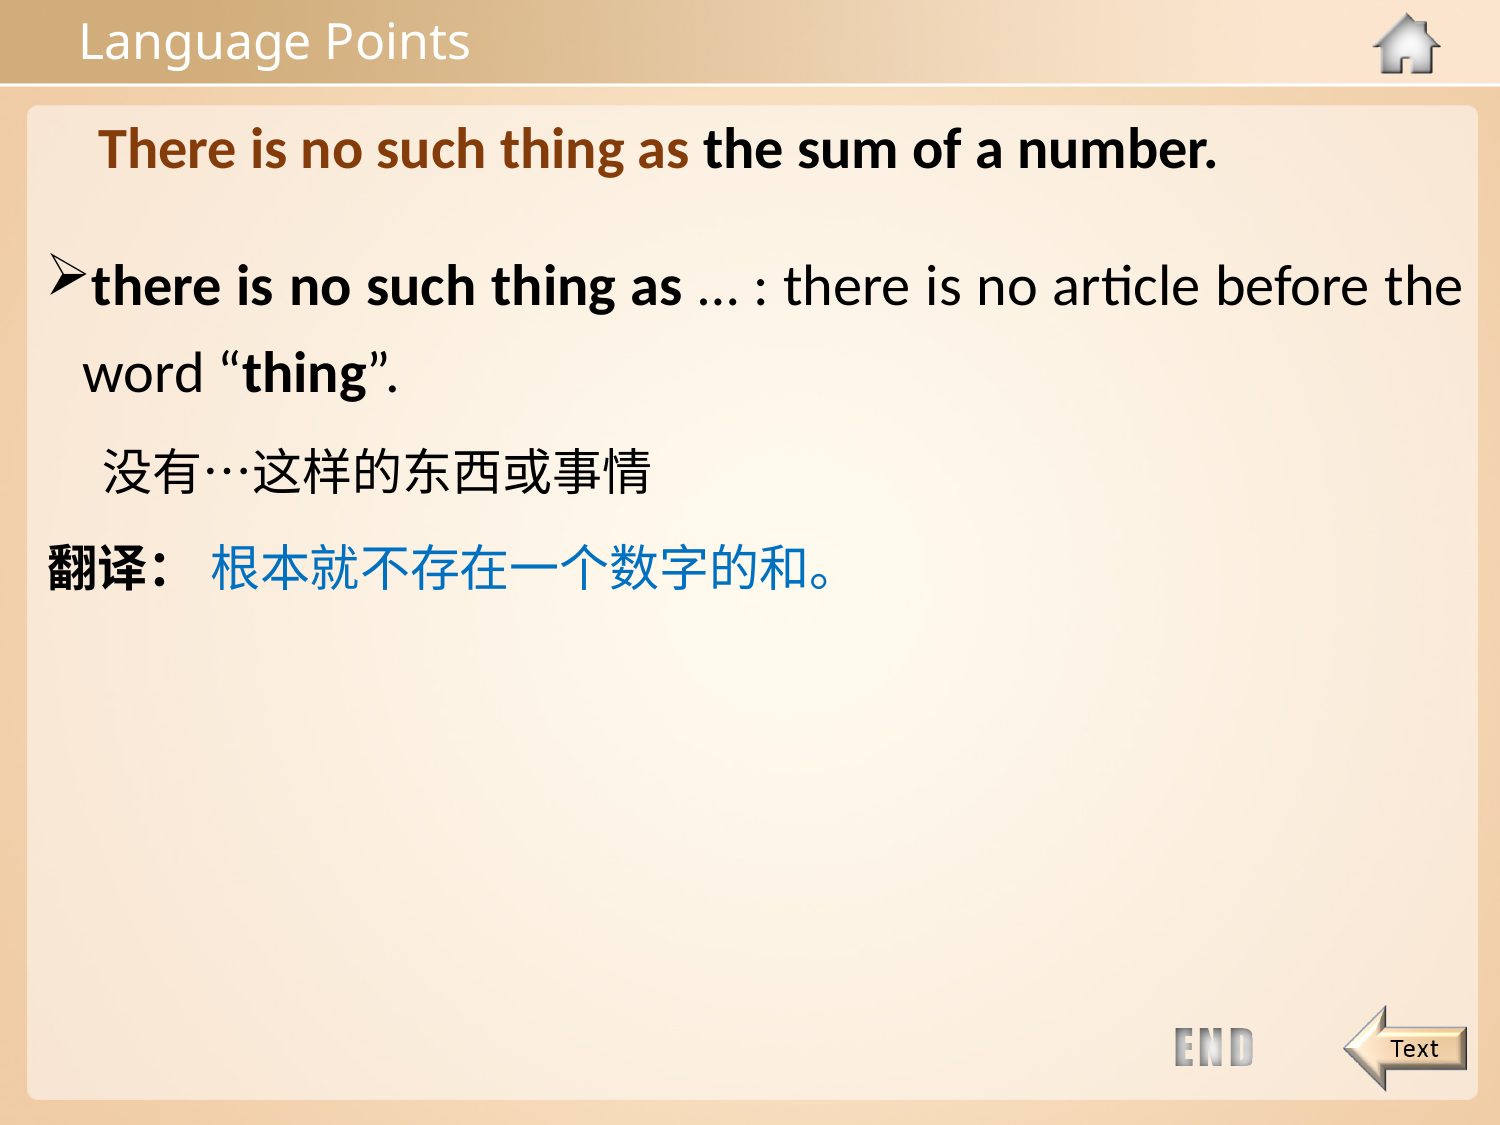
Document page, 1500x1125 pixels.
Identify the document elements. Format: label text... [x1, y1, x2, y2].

text_box Language Points [63, 2, 487, 77]
list There is no such thing as the sum of a number. there is no such thing as … : there is no article before the word “thing”. 没有…这样的东西或事情 [29, 102, 1480, 1099]
text_box 翻译： [32, 528, 195, 604]
picture [0, 0, 1500, 1125]
text_box 根本就不存在一个数字的和。 [195, 528, 1427, 604]
